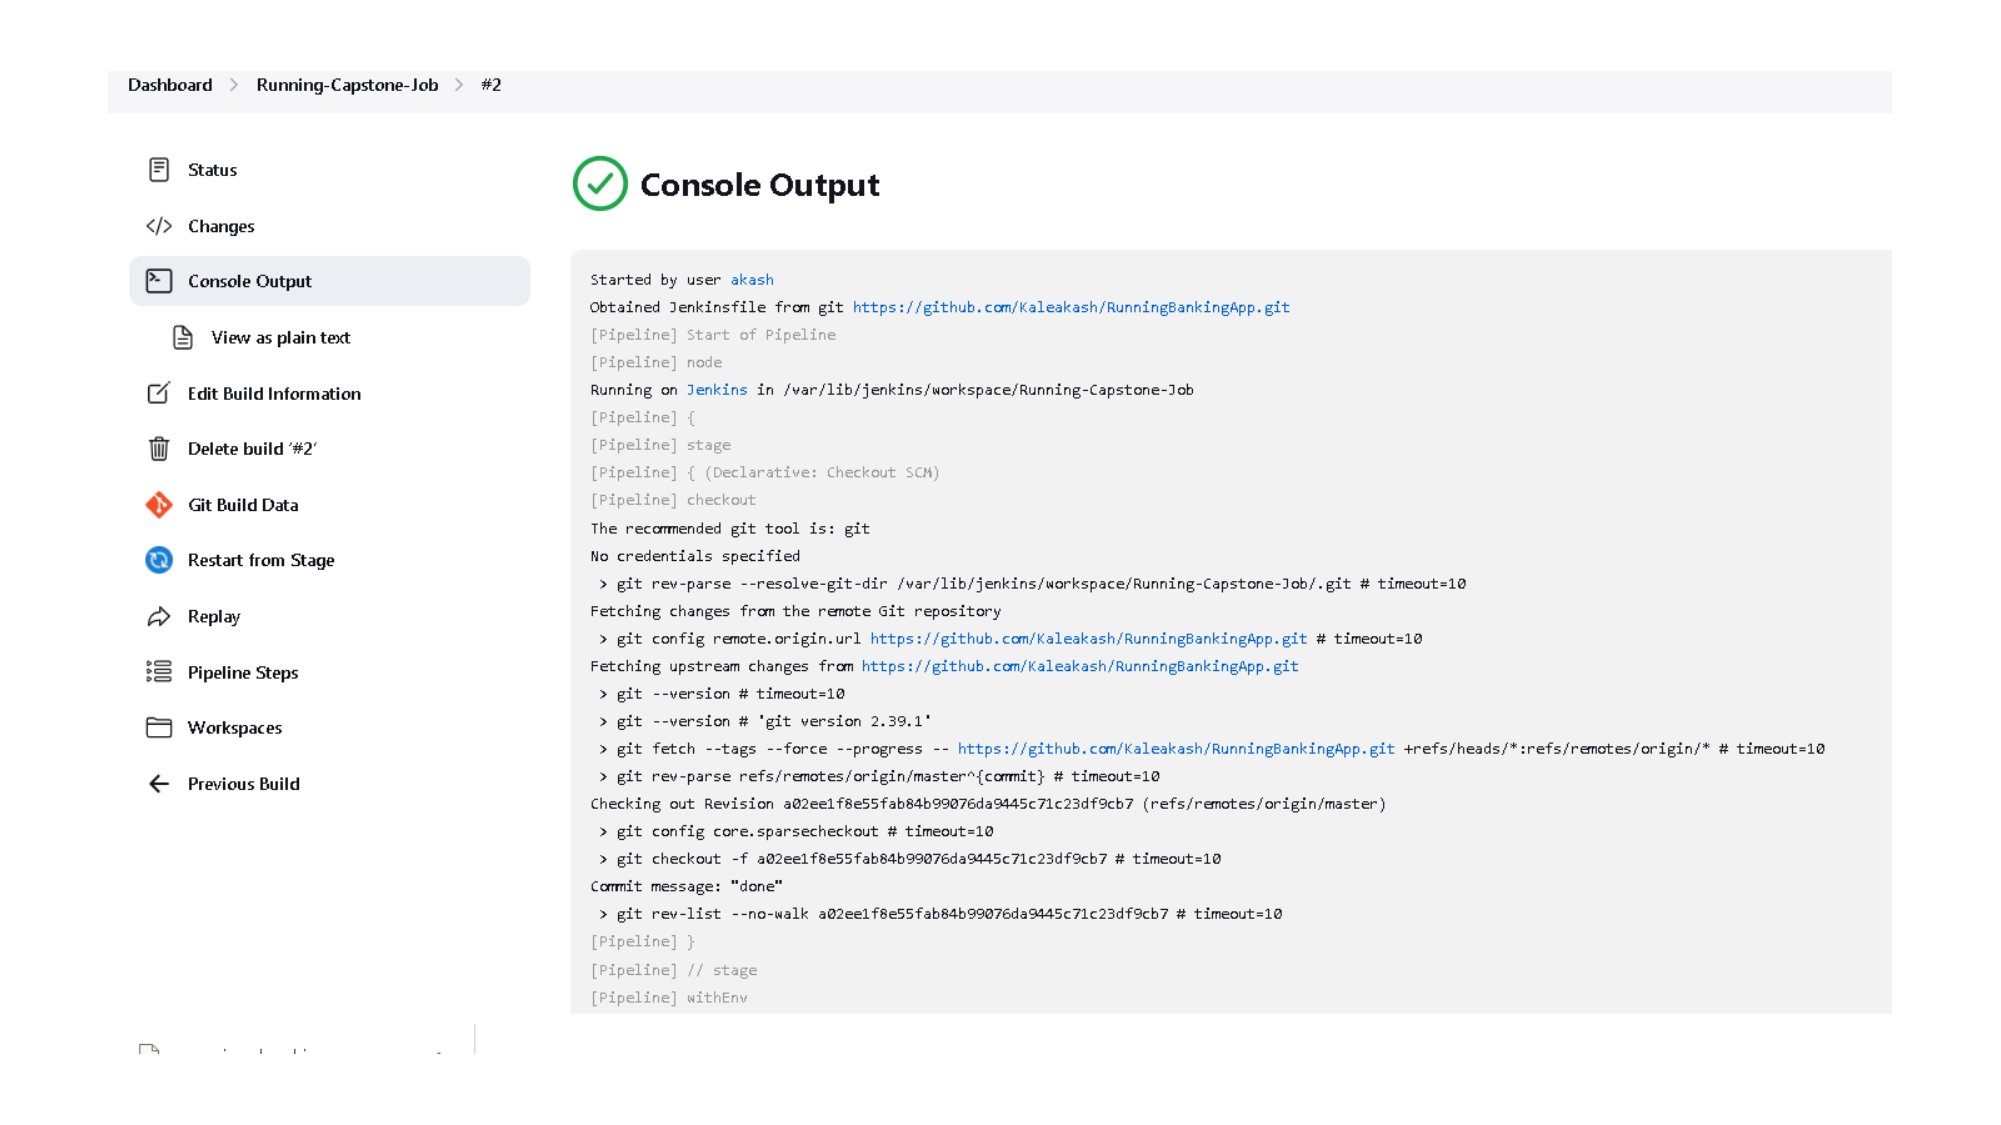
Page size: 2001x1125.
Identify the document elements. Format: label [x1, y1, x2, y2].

picture [108, 71, 1892, 1054]
